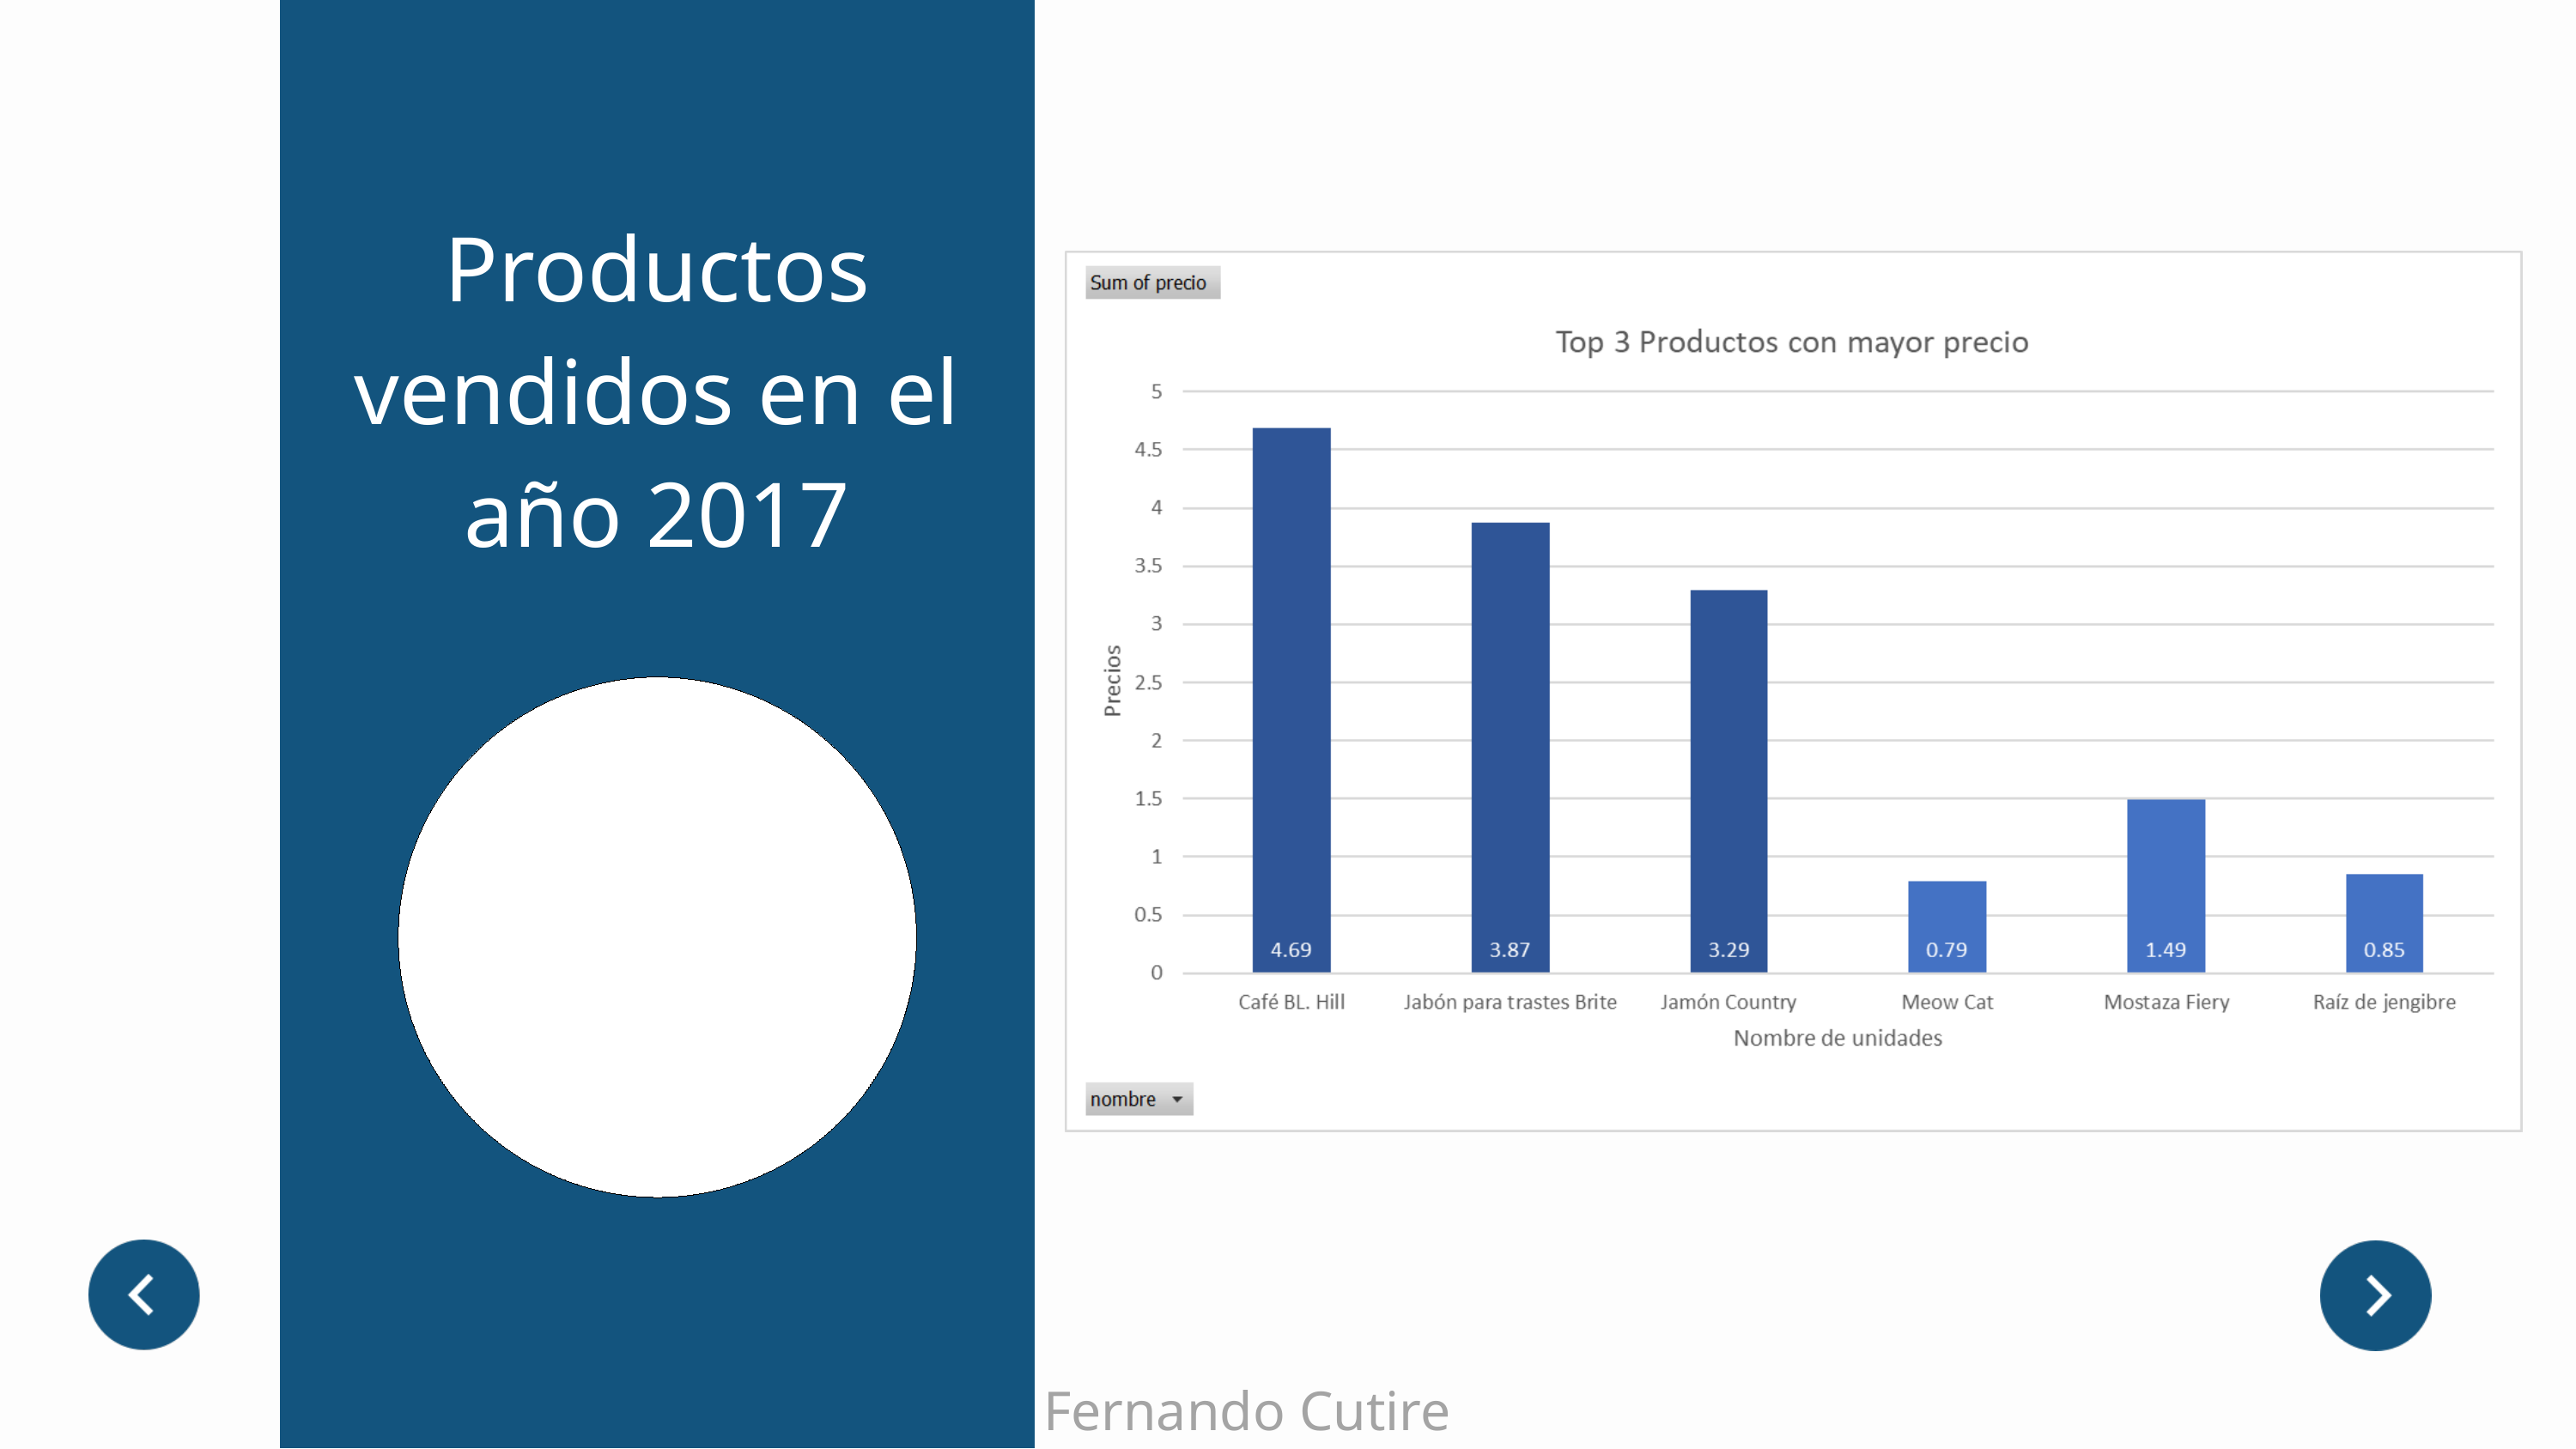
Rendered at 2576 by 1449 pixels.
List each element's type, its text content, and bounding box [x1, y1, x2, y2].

picture [1064, 251, 2523, 1132]
picture [88, 1240, 201, 1351]
picture [2320, 1240, 2432, 1352]
text_box Fernando Cutire [1037, 1366, 1471, 1441]
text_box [280, 0, 1035, 1449]
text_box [397, 676, 918, 1198]
